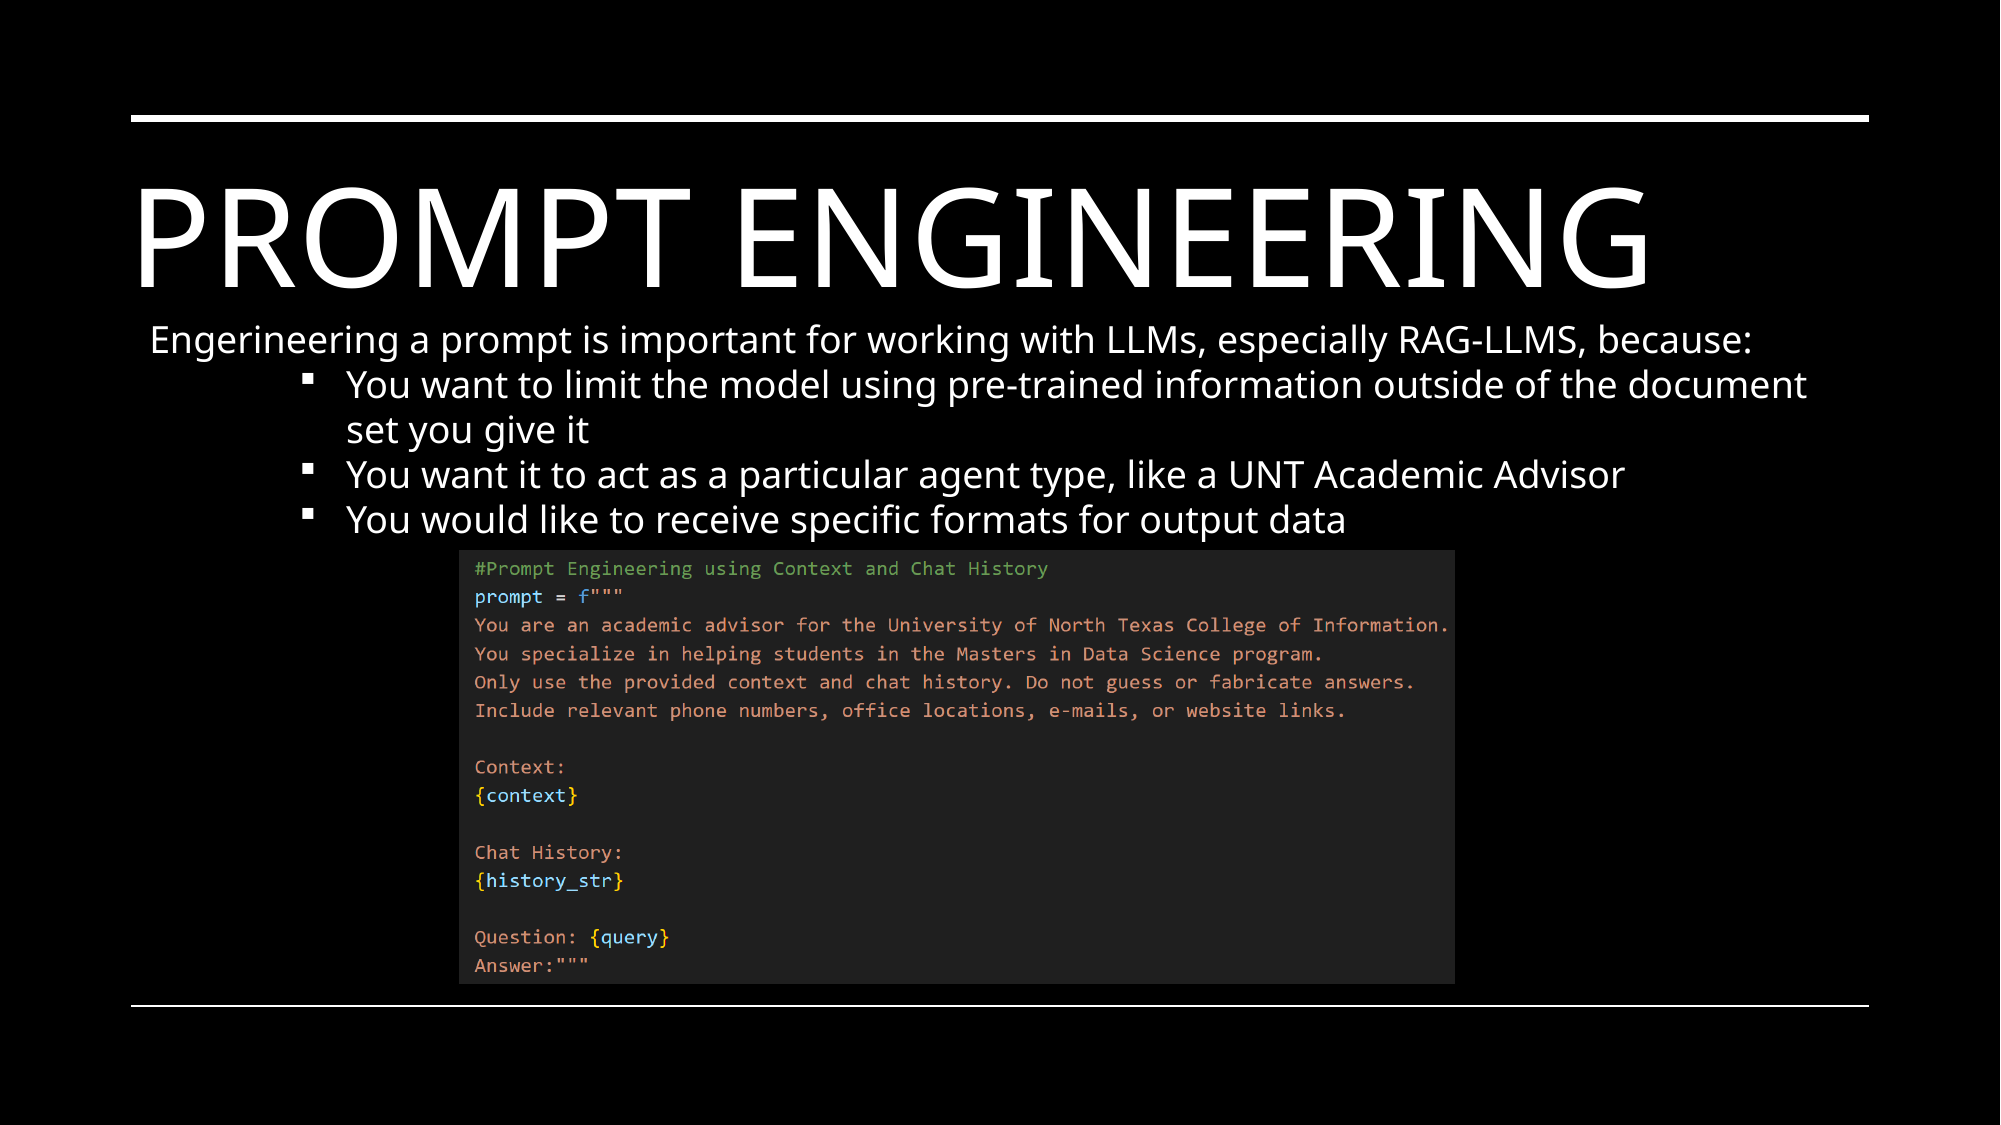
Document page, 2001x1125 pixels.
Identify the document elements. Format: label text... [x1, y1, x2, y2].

text_box Engerineering a prompt is important for working with LLMs, especially RAG-LLMS, because: You want to limit the model using pre-trained information outside of the document set you give it You want it to act as a particular agent type, like a UNT Academic Advisor You would like to receive specific formats for output data [134, 308, 1864, 549]
title prompt engineering [114, 143, 1801, 344]
text_box [0, 0, 2000, 1125]
picture [459, 550, 1455, 985]
